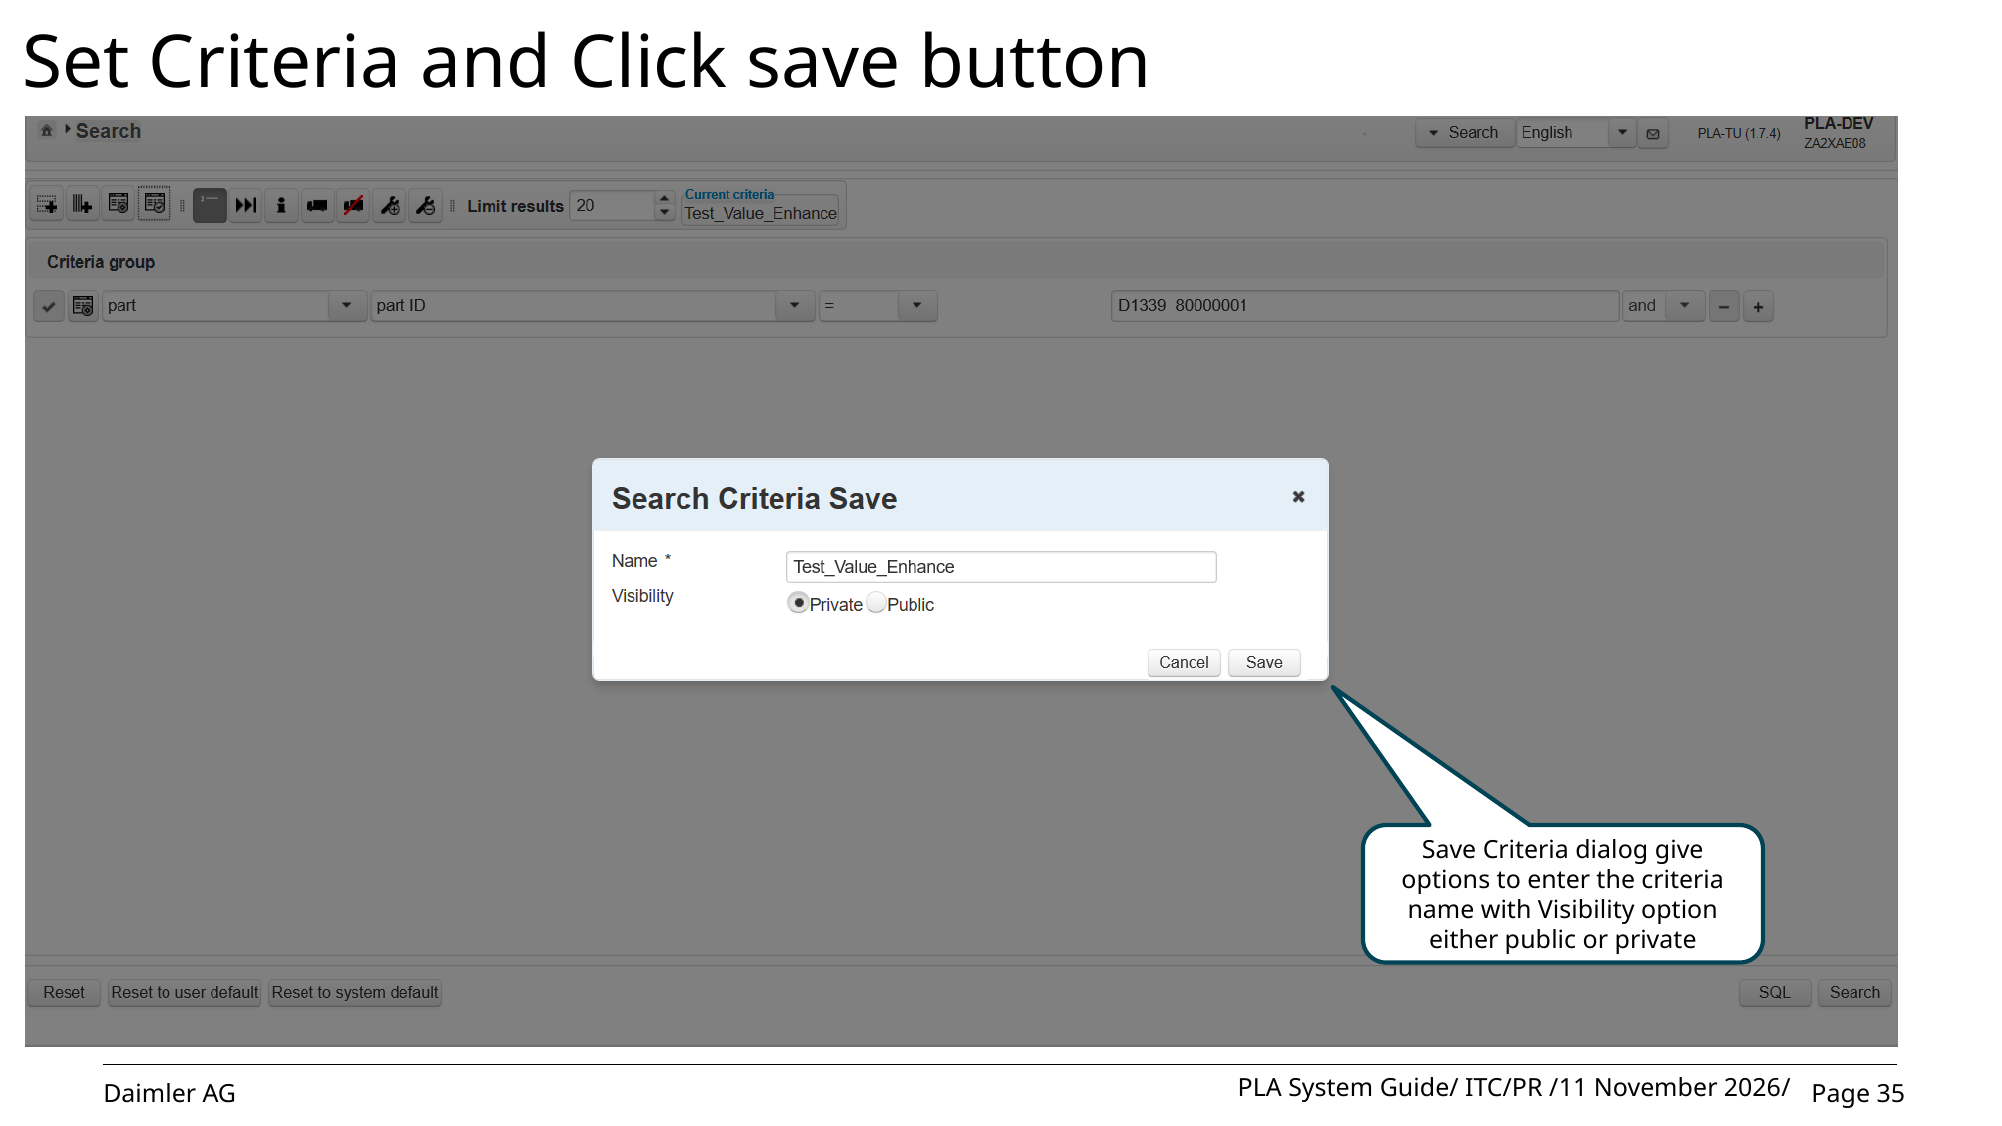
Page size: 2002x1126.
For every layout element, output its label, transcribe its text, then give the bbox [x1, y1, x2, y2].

picture [25, 116, 1898, 1048]
title Set Criteria and Click save button [22, 19, 1889, 118]
footer PLA System Guide/ ITC/PR /06 November 2020/ [472, 1077, 1806, 1113]
list [103, 1055, 1898, 1065]
slide_number Page 35 [1811, 1077, 2001, 1113]
